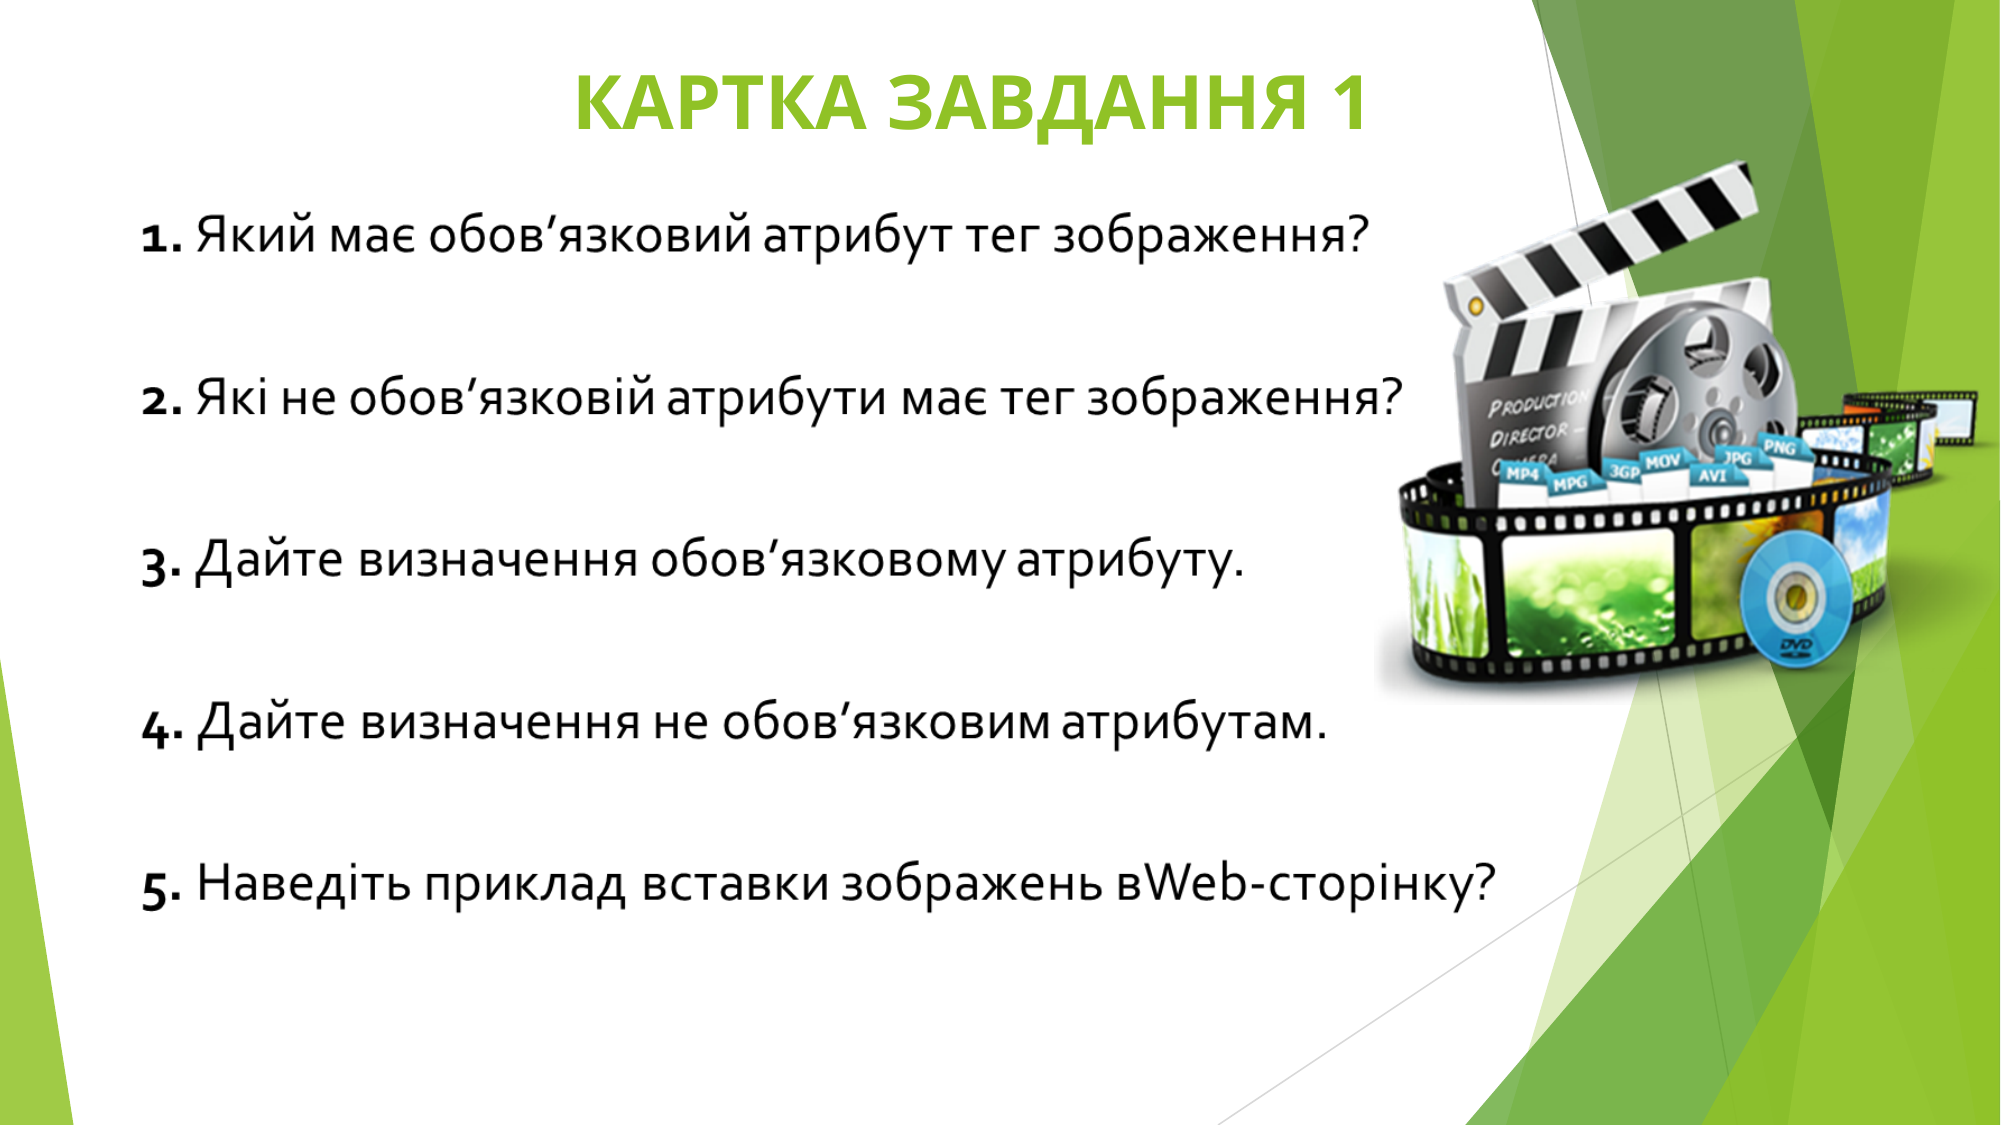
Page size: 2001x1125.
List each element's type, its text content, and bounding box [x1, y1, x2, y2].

title КАРТКА ЗАВДАННЯ 1 [268, 47, 1679, 181]
picture [107, 155, 2000, 948]
